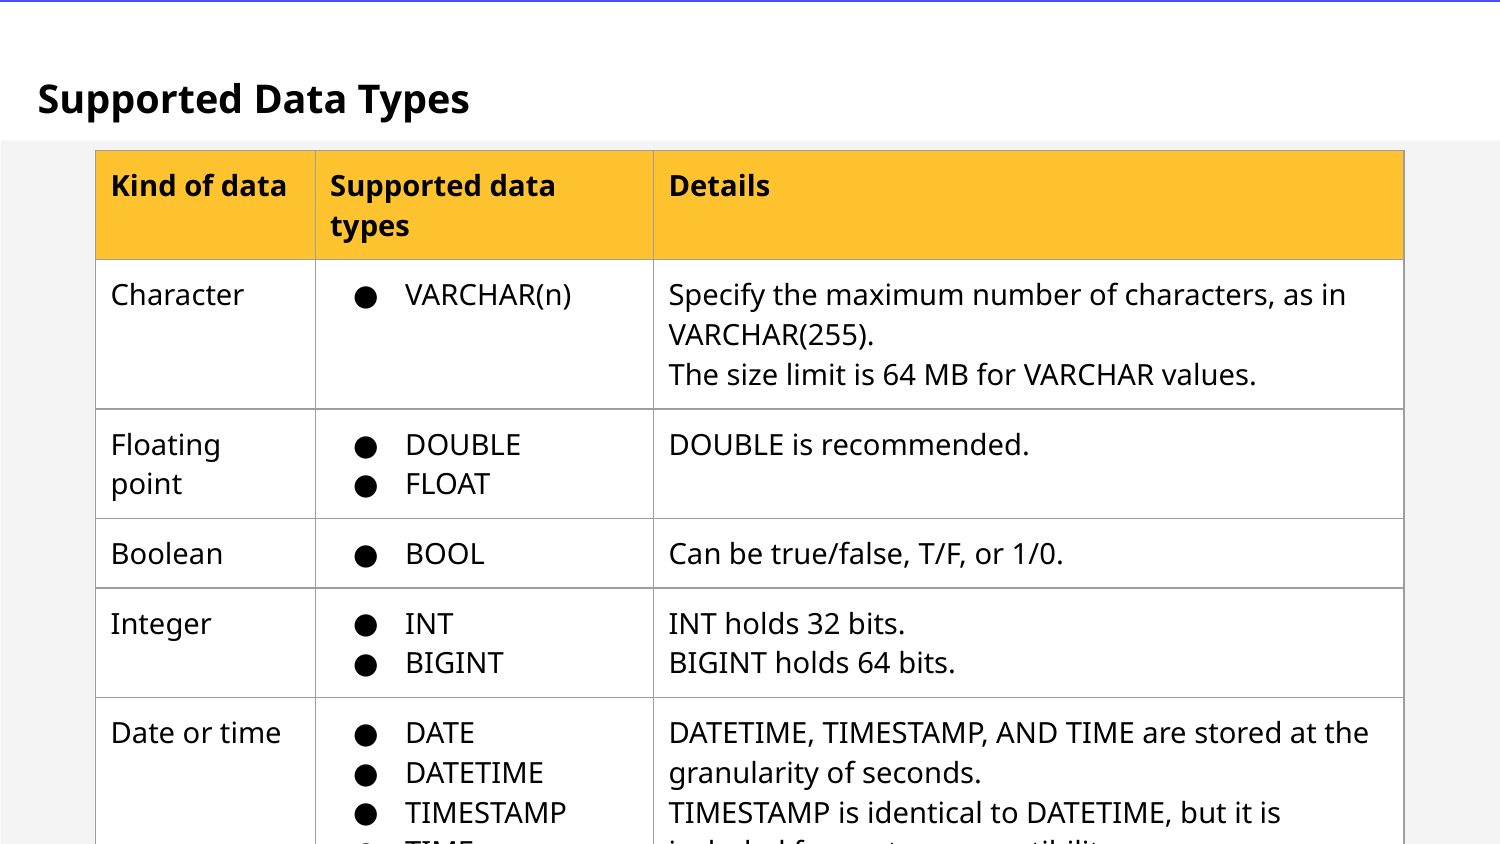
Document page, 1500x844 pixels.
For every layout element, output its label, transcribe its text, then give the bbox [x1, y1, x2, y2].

table_header Supported data types [316, 151, 653, 259]
table_cell DATETIME, TIMESTAMP, AND TIME are stored at the granularity of seconds. TIMESTAMP is identical to DATETIME, but it is included for syntax compatibility. [654, 698, 1403, 844]
table_header Details [654, 151, 1403, 259]
table_cell VARCHAR(n) [316, 260, 653, 408]
table_cell Boolean [96, 519, 315, 587]
title Supported Data Types [32, 45, 1425, 124]
table_cell DOUBLE FLOAT [316, 410, 653, 518]
table_cell Floating point [96, 410, 315, 518]
table_cell Can be true/false, T/F, or 1/0. [654, 519, 1403, 587]
table_cell Integer [96, 589, 315, 697]
table_cell Specify the maximum number of characters, as in VARCHAR(255). The size limit is 64 MB for VARCHAR values. [654, 260, 1403, 408]
table_cell INT holds 32 bits. BIGINT holds 64 bits. [654, 589, 1403, 697]
table_cell Character [96, 260, 315, 408]
table_header Kind of data [96, 151, 315, 259]
table_cell BOOL [316, 519, 653, 587]
table_cell INT BIGINT [316, 589, 653, 697]
table_cell DATE DATETIME TIMESTAMP TIME [316, 698, 653, 844]
table_cell DOUBLE is recommended. [654, 410, 1403, 518]
table_cell Date or time [96, 698, 315, 844]
